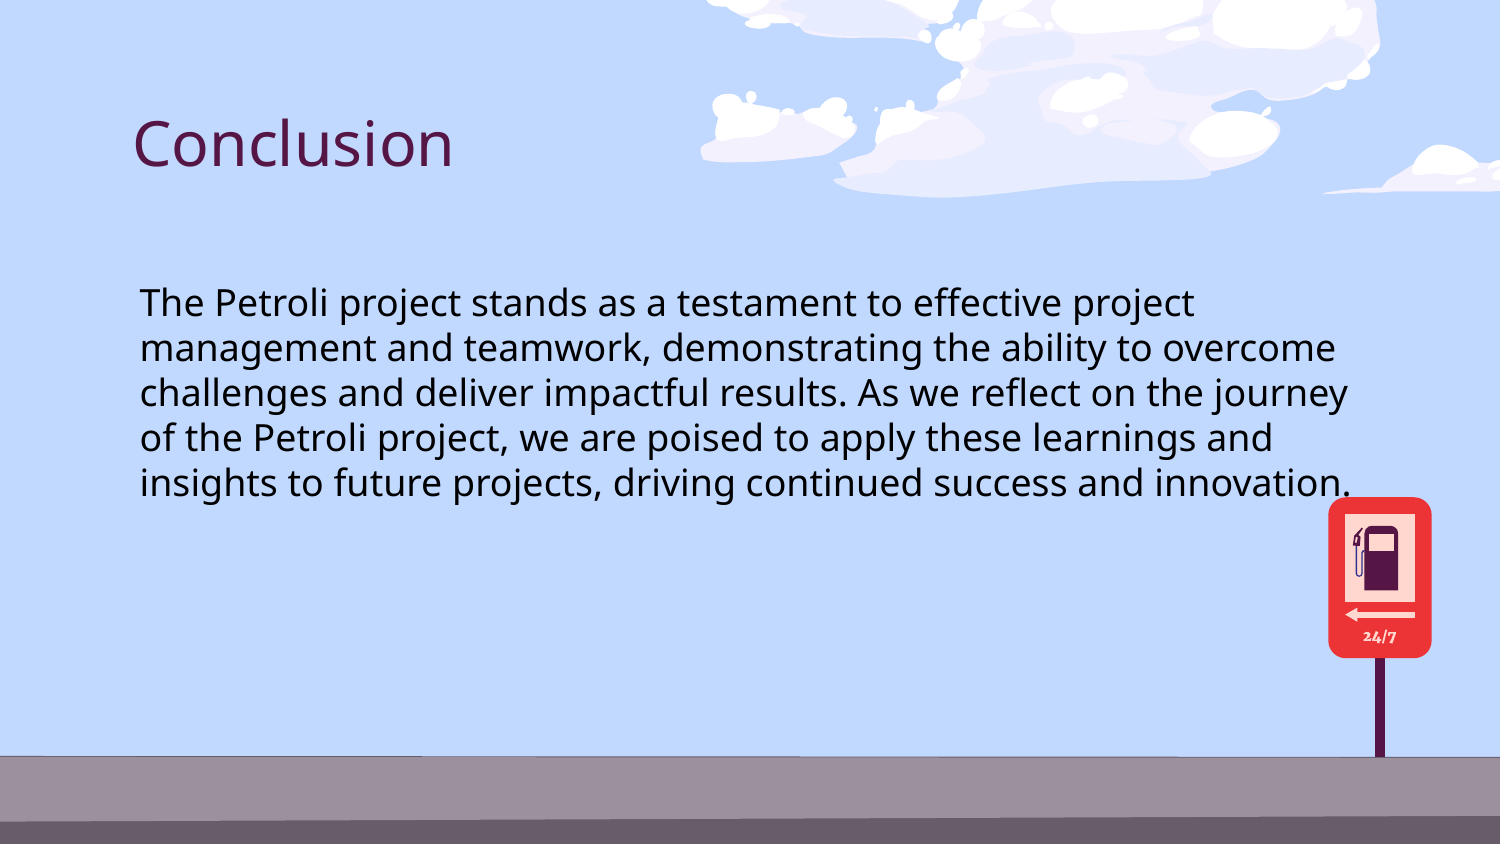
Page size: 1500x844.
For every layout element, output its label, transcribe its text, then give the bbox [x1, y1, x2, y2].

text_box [1328, 496, 1432, 758]
title Conclusion [116, 88, 1383, 182]
list The Petroli project stands as a testament to effective project management and teamwork, demonstrating the ability to overcome challenges and deliver impactful results. As we reflect on the journey of the Petroli project, we are poised to apply these learnings and insights to future projects, driving continued success and innovation. [124, 264, 1376, 580]
